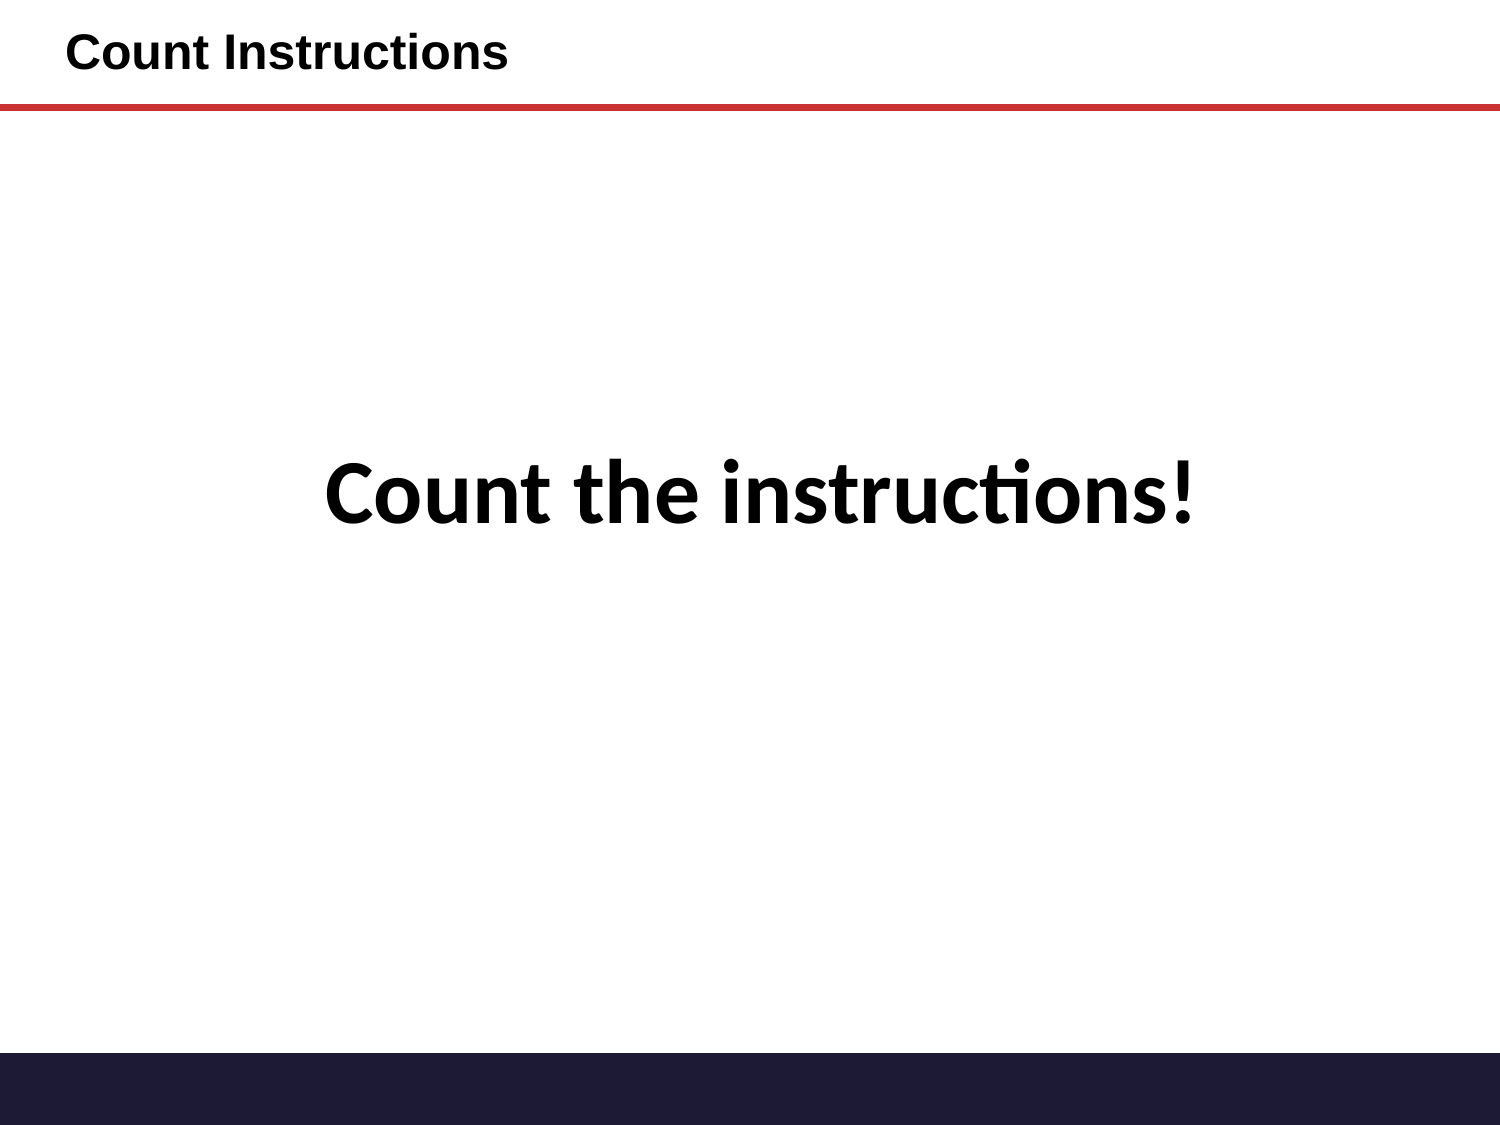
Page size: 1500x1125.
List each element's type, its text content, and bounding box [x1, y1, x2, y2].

text_box Count the instructions! [49, 424, 1475, 550]
title Count Instructions [50, 0, 1425, 108]
